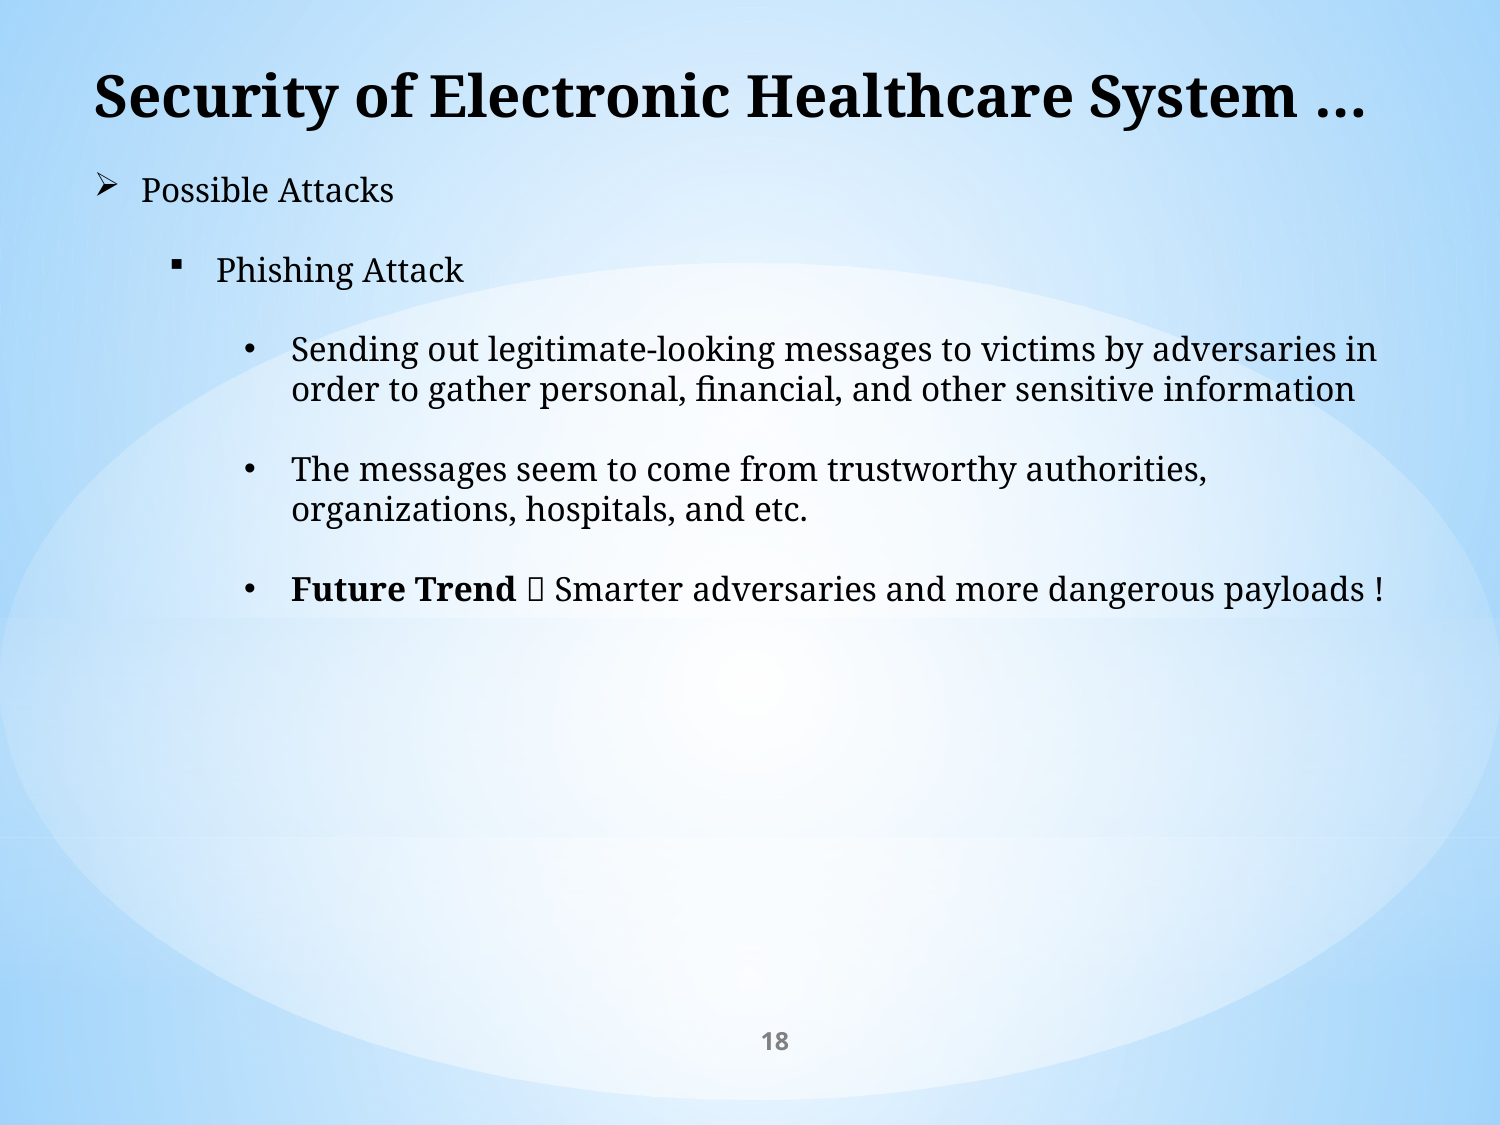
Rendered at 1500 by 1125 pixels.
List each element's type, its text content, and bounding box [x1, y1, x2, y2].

text_box Security of Electronic Healthcare System … Possible Attacks Phishing Attack Sending out legitimate-looking messages to victims by adversaries in order to gather personal, financial, and other sensitive information The messages seem to come from trustworthy authorities, organizations, hospitals, and etc. Future Trend  Smarter adversaries and more dangerous payloads ! [79, 51, 1425, 616]
slide_number 18 [624, 1012, 925, 1073]
